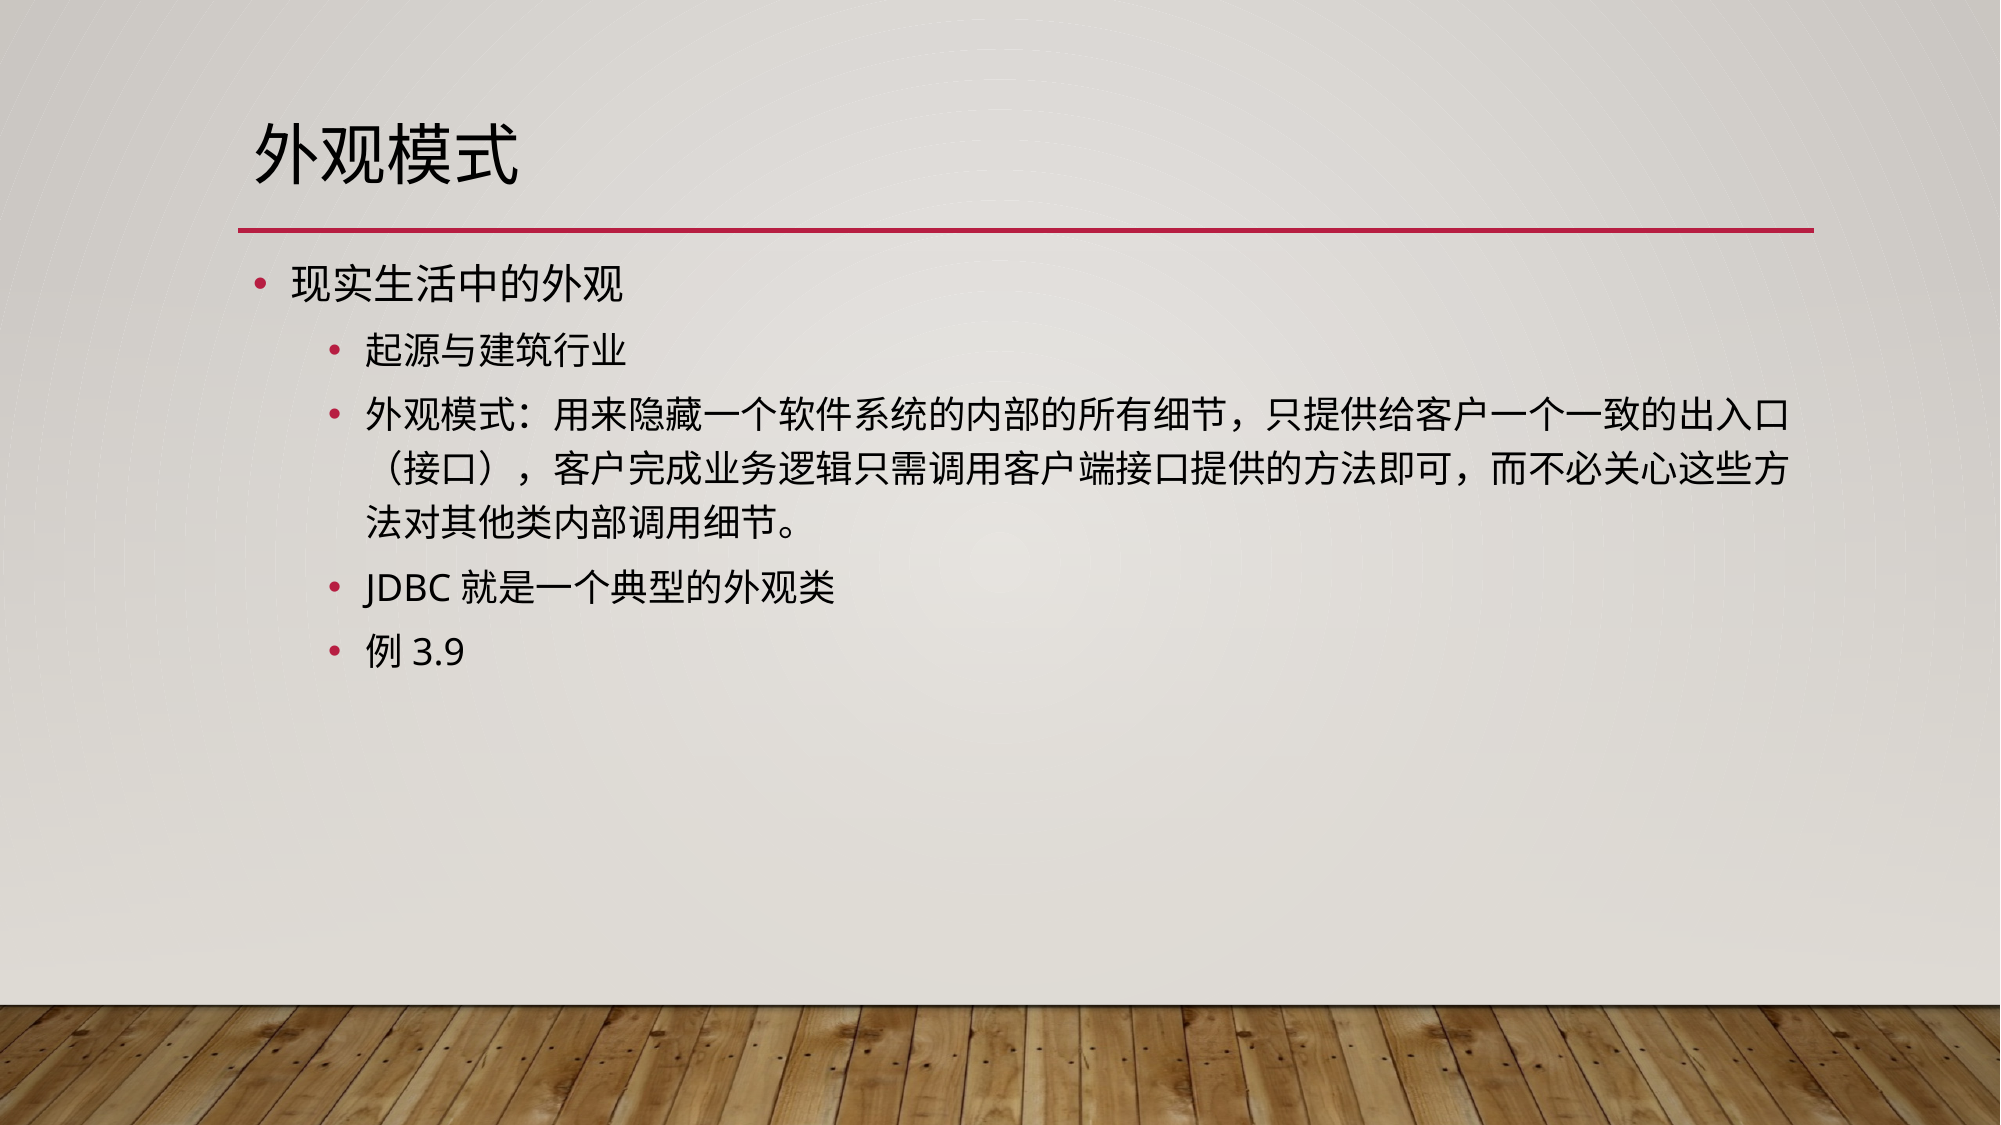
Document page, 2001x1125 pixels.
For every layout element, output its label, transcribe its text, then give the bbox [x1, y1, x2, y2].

list 现实生活中的外观 起源与建筑行业 外观模式：用来隐藏一个软件系统的内部的所有细节，只提供给客户一个一致的出入口（接口），客户完成业务逻辑只需调用客户端接口提供的方法即可，而不必关心这些方法对其他类内部调用细节。 JDBC就是一个典型的外观类 例3.9 [238, 240, 1814, 987]
picture [0, 1005, 2000, 1125]
title 外观模式 [238, 114, 1814, 231]
